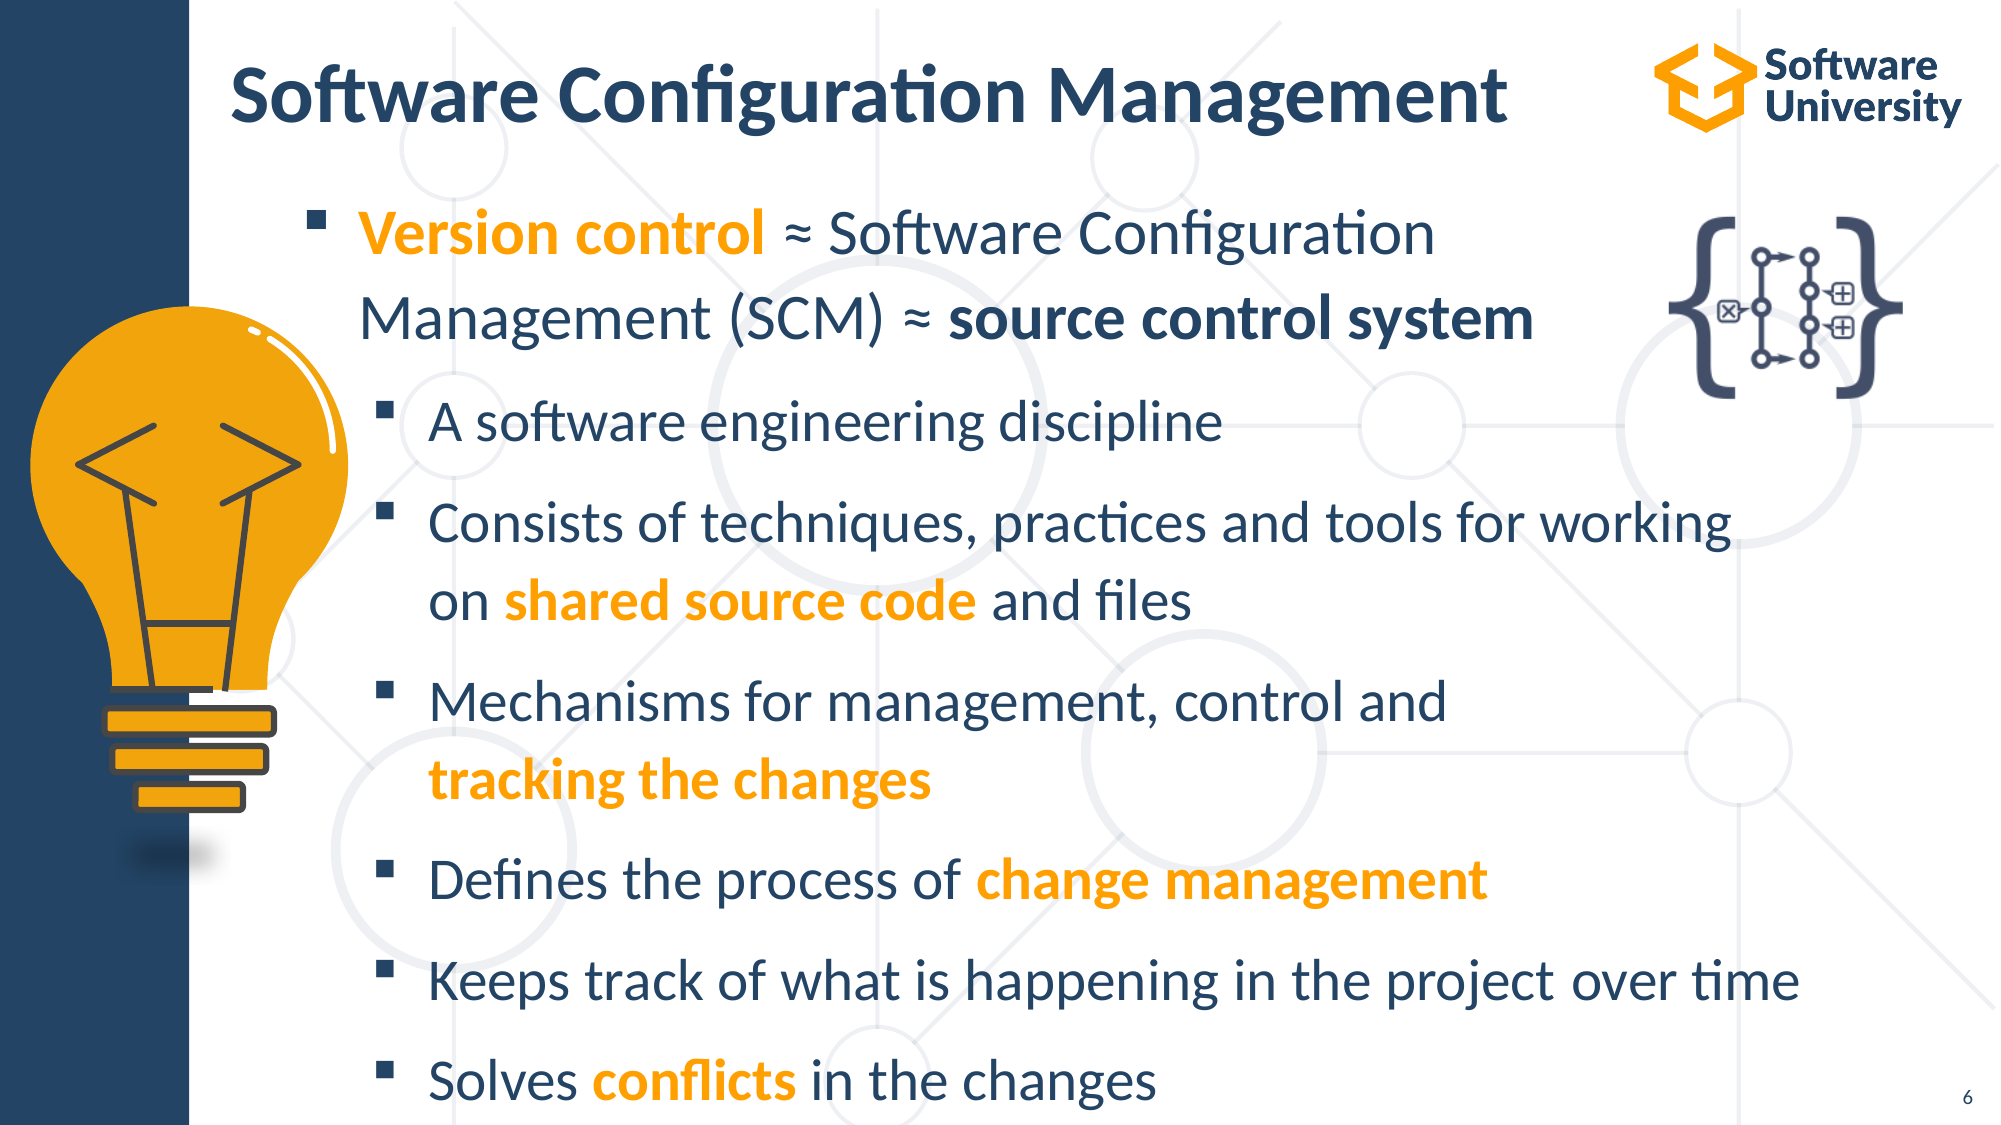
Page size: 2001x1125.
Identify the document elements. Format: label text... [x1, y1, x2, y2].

picture [1641, 31, 1973, 145]
slide_number 6 [1927, 1067, 1989, 1117]
title Software Configuration Management [212, 16, 1628, 162]
list Version control ≈ Software Configuration Management (SCM) ≈ source control system A software engineering discipline Consists of techniques, practices and tools for working on shared source code and files Mechanisms for management, control and tracking the changes Defines the process of change management Keeps track of what is happening in the project over time Solves conflicts in the changes [283, 175, 1989, 1125]
picture [1656, 178, 1916, 438]
